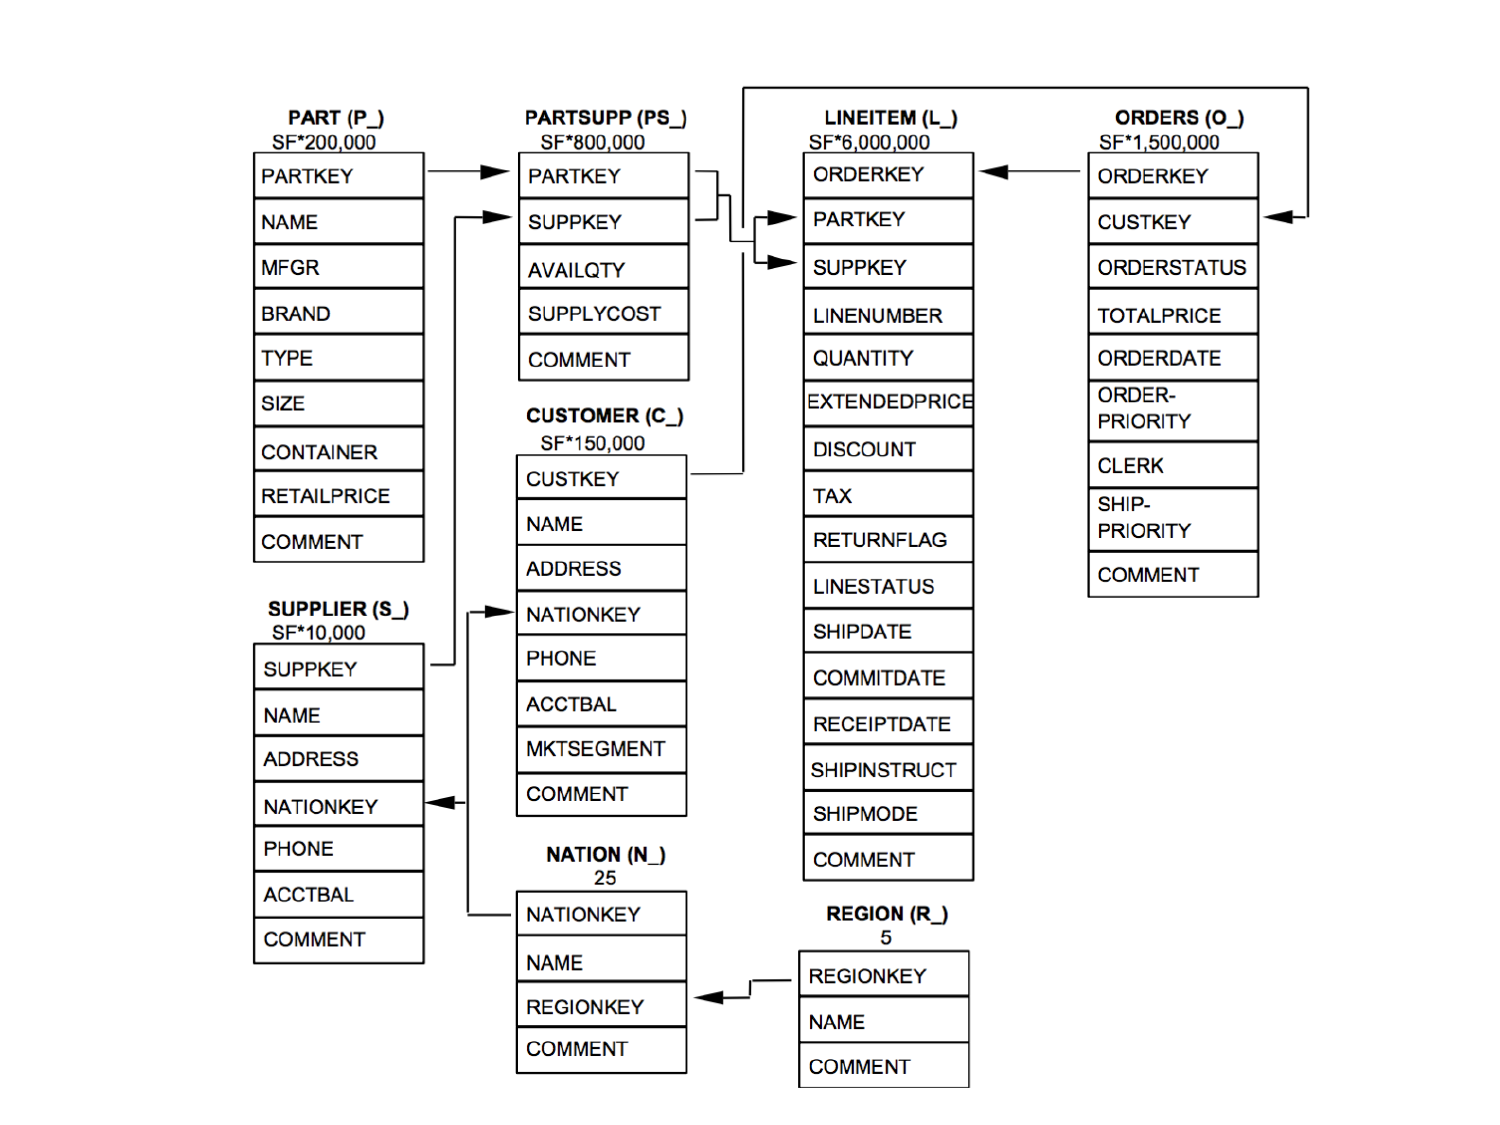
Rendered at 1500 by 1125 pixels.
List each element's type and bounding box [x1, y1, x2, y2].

picture [209, 64, 1340, 1096]
